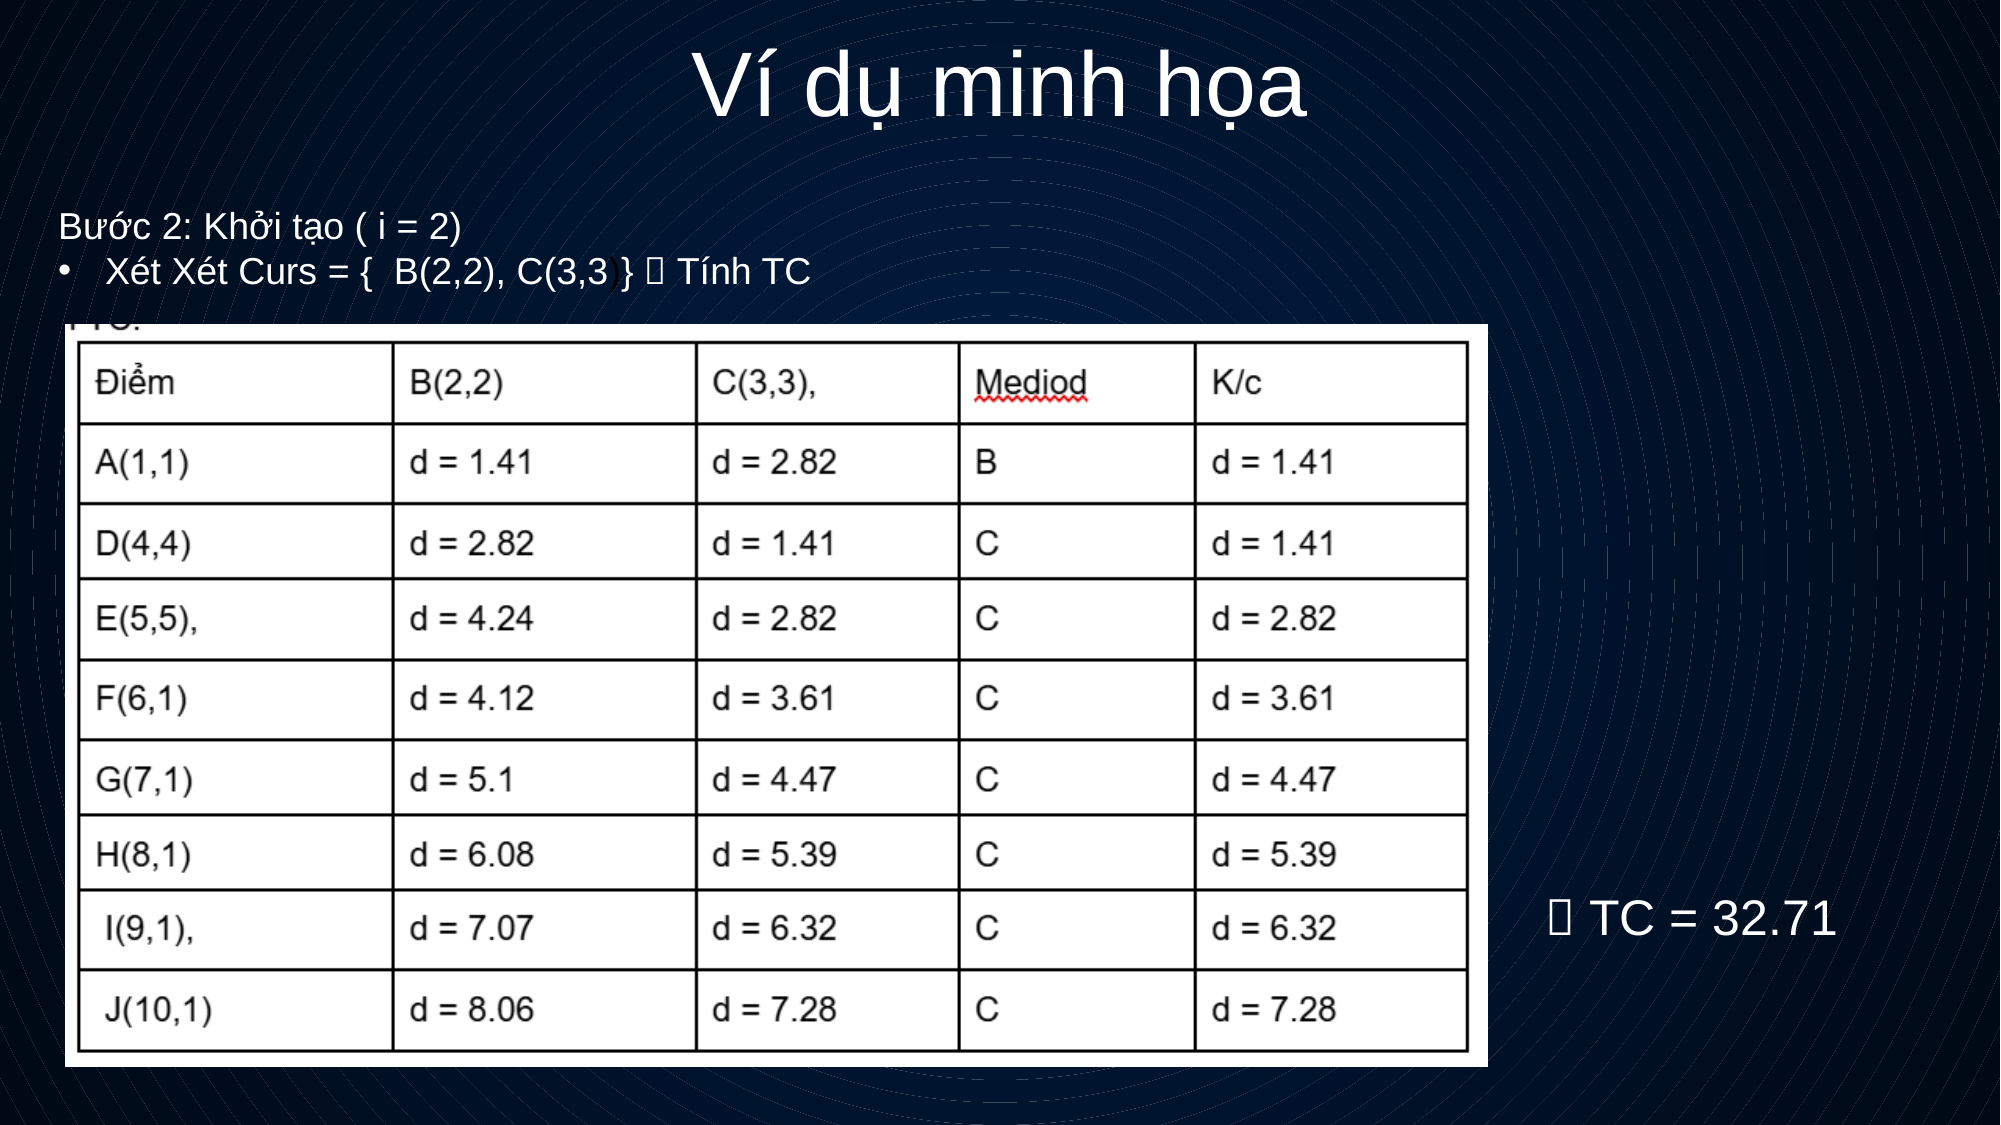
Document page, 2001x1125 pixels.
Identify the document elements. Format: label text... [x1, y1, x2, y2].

text_box Bước 2: Khởi tạo ( i = 2) Xét Xét Curs = { B(2,2), C(3,3)}  Tính TC [43, 194, 1419, 300]
picture [65, 324, 1488, 1067]
text_box  TC = 32.71 [1530, 877, 1935, 953]
title Ví dụ minh họa [137, 29, 1863, 172]
